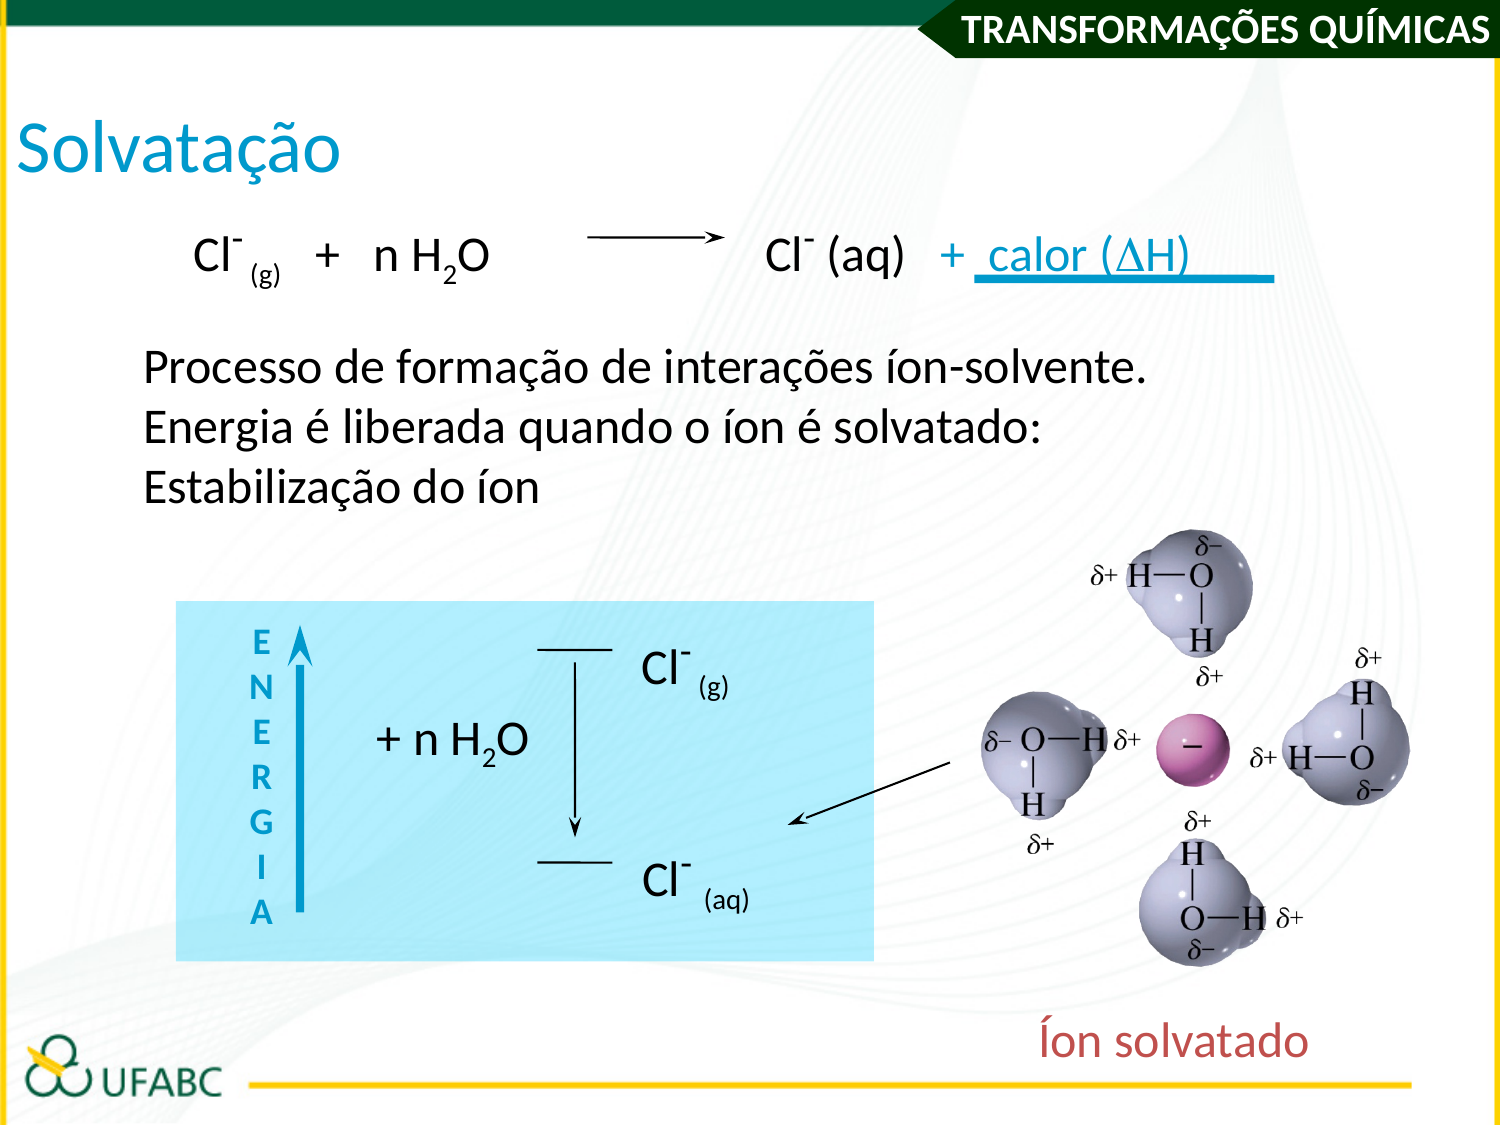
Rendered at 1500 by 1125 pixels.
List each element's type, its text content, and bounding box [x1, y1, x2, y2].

text_box Cl- (g) + n H2O [178, 197, 506, 298]
picture [0, 0, 1500, 1125]
text_box Solvatação [1, 90, 358, 196]
text_box [704, 231, 725, 244]
text_box [293, 624, 307, 646]
text_box Íon solvatado [1023, 999, 1325, 1075]
text_box Processo de formação de interações íon-solvente. Energia é liberada quando o íon é solvatado: Estabilização do íon [127, 326, 1164, 522]
text_box Cl- (aq) [627, 822, 766, 923]
text_box [568, 816, 582, 838]
text_box [787, 811, 809, 826]
text_box [175, 601, 874, 962]
text_box Cl- (aq) + calor (DH) [749, 197, 1207, 293]
text_box Cl- (g) [626, 609, 745, 710]
text_box E N E R G I A [233, 609, 290, 940]
text_box + n H2O [361, 697, 545, 781]
